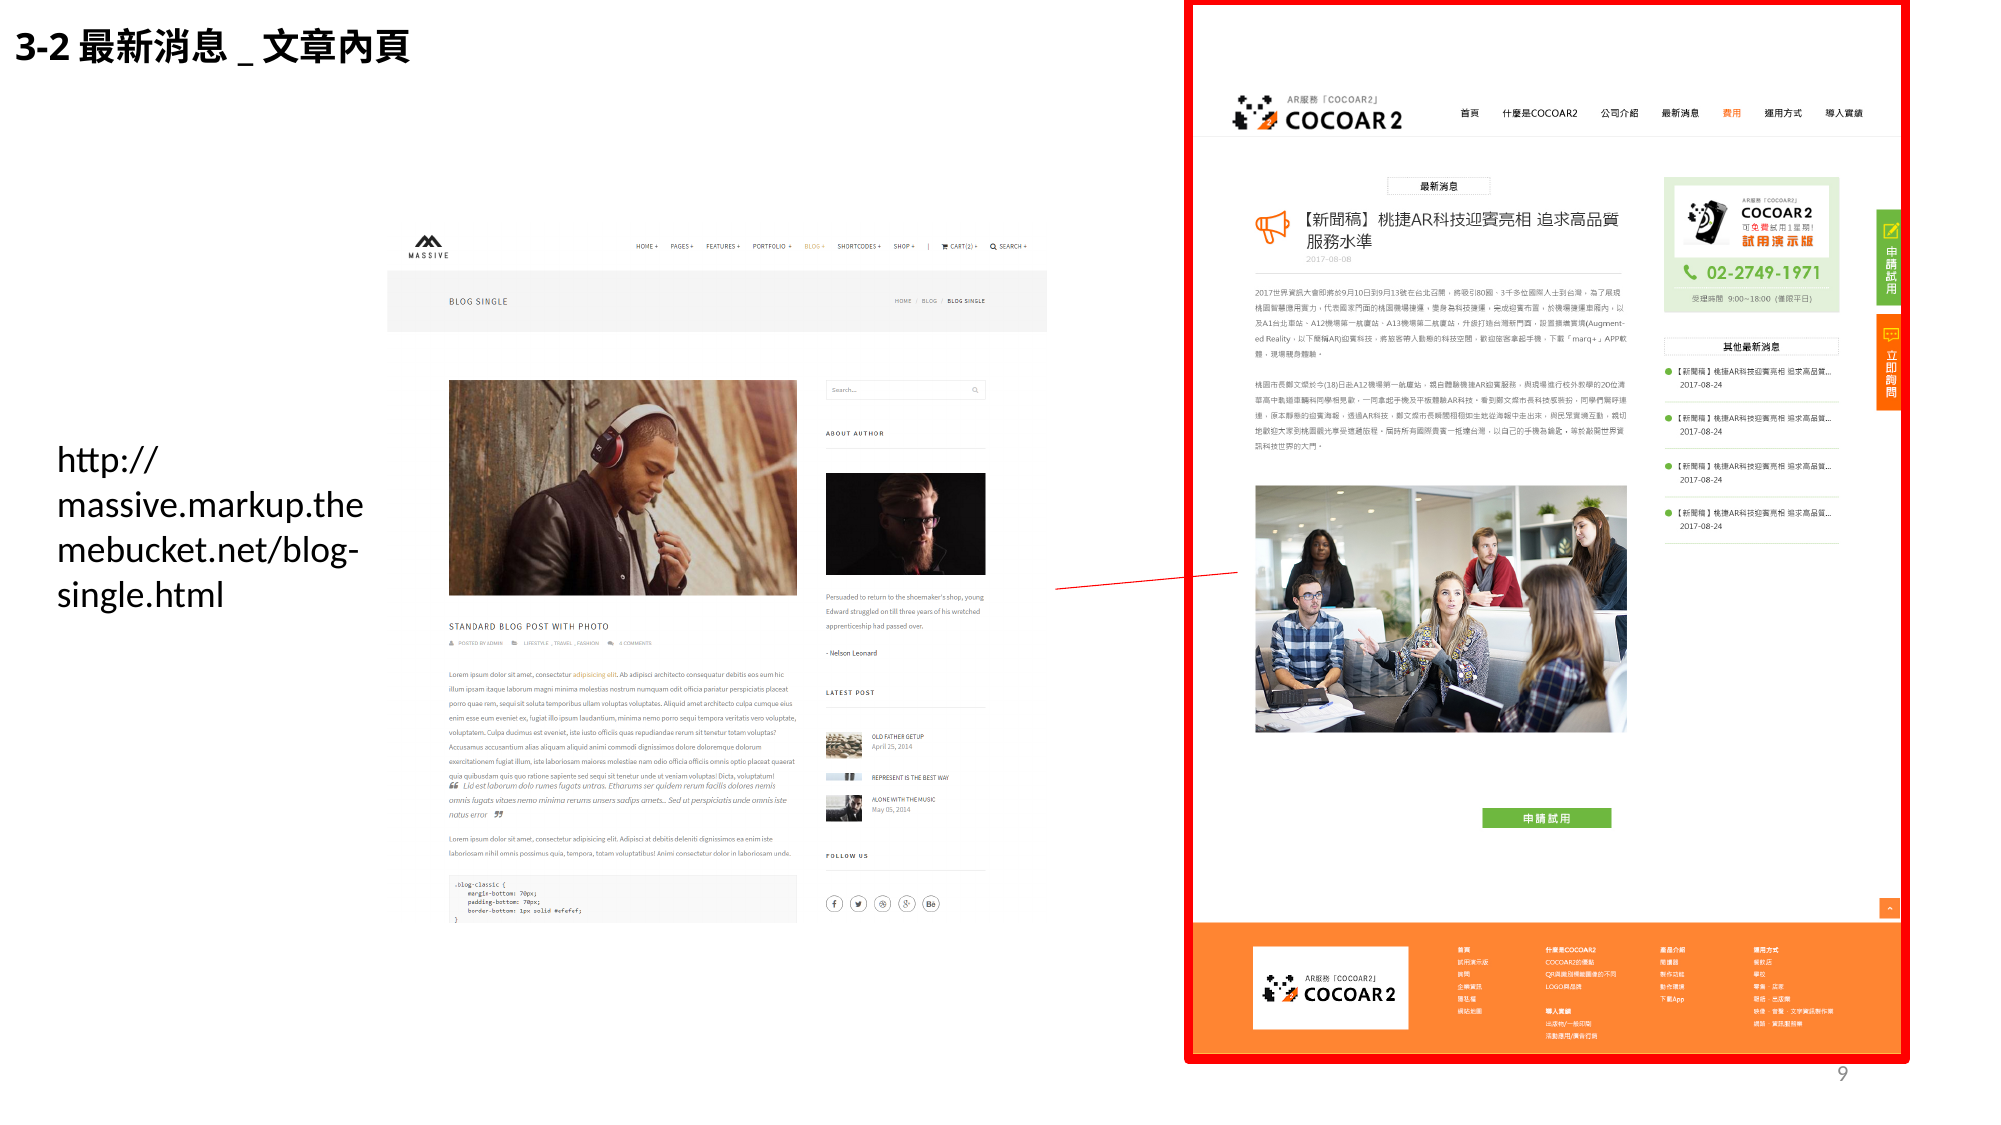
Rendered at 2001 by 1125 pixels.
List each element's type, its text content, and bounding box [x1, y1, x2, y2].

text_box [1055, 572, 1238, 590]
slide_number 9 [1413, 1060, 1864, 1103]
text_box http://massive.markup.themebucket.net/blog-single.html [42, 427, 387, 623]
picture [387, 222, 1047, 923]
text_box [1187, 0, 1906, 572]
text_box 3-2最新消息_文章內頁 [0, 0, 1187, 103]
picture [1188, 85, 1906, 1060]
